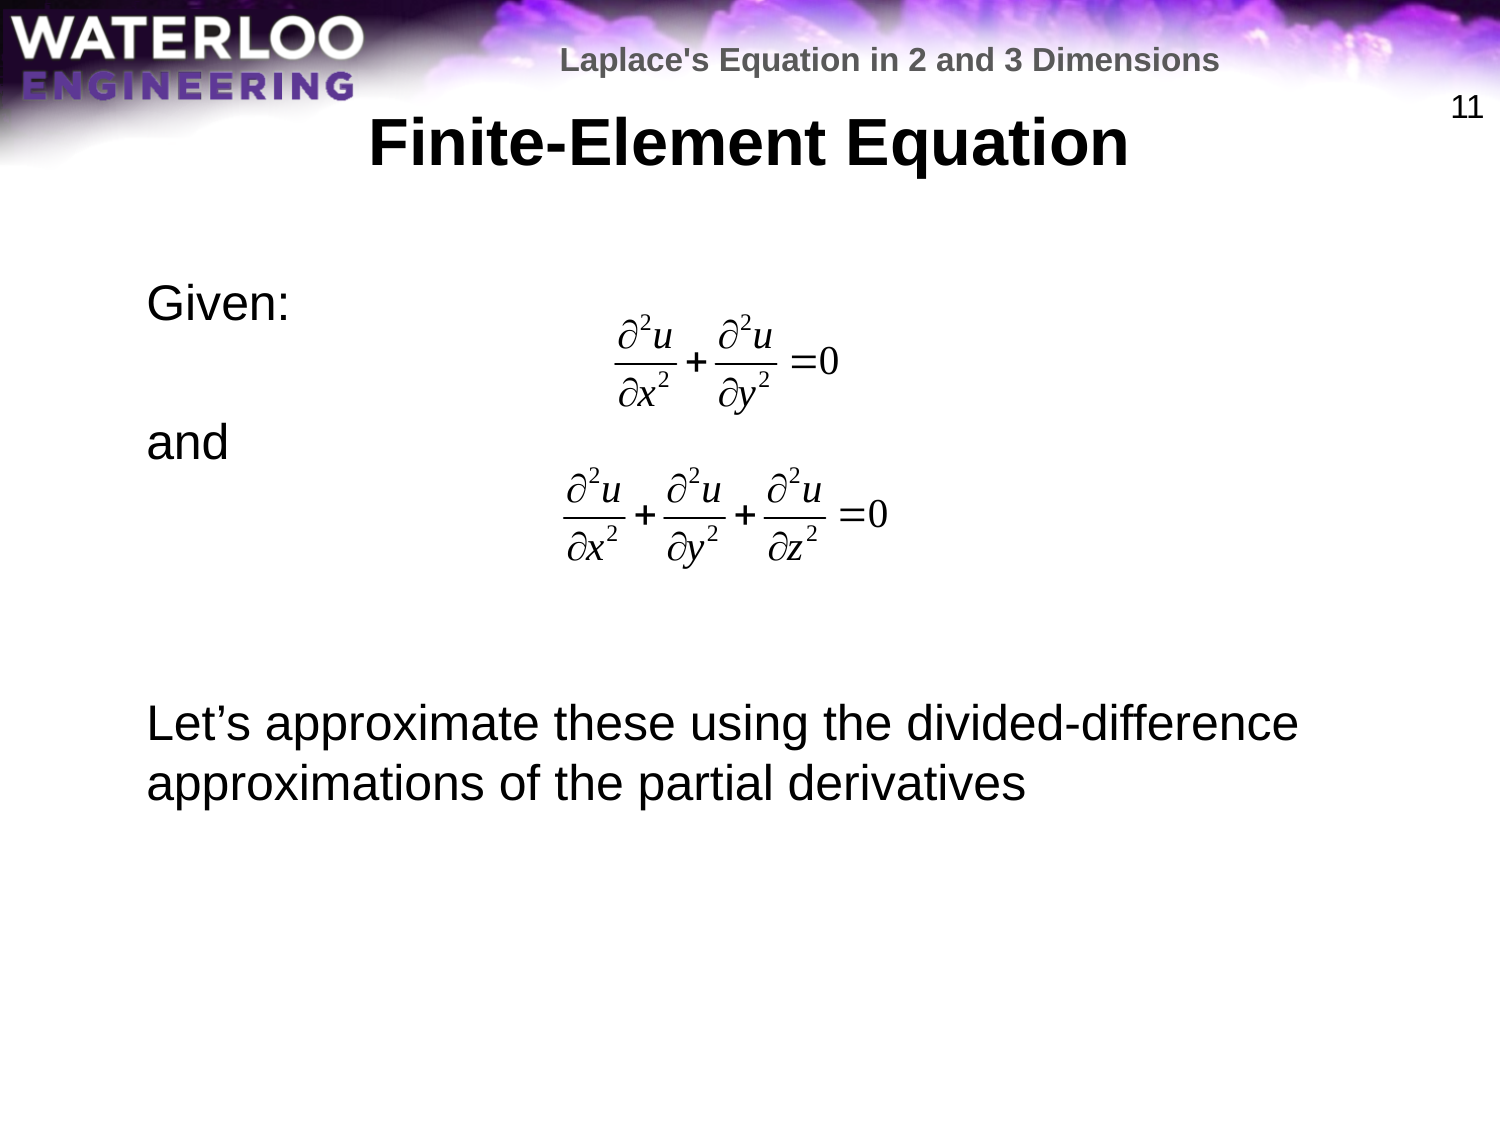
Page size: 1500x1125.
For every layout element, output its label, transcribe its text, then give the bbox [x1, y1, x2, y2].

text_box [608, 302, 845, 423]
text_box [556, 455, 897, 576]
title Finite-Element Equation [74, 44, 1426, 233]
footer Laplace's Equation in 2 and 3 Dimensions [535, 31, 1236, 74]
picture [0, 0, 1500, 1125]
list Given: and Let’s approximate these using the divided-difference approximations of the partial derivatives [74, 262, 1426, 1020]
slide_number 11 [1371, 73, 1500, 134]
